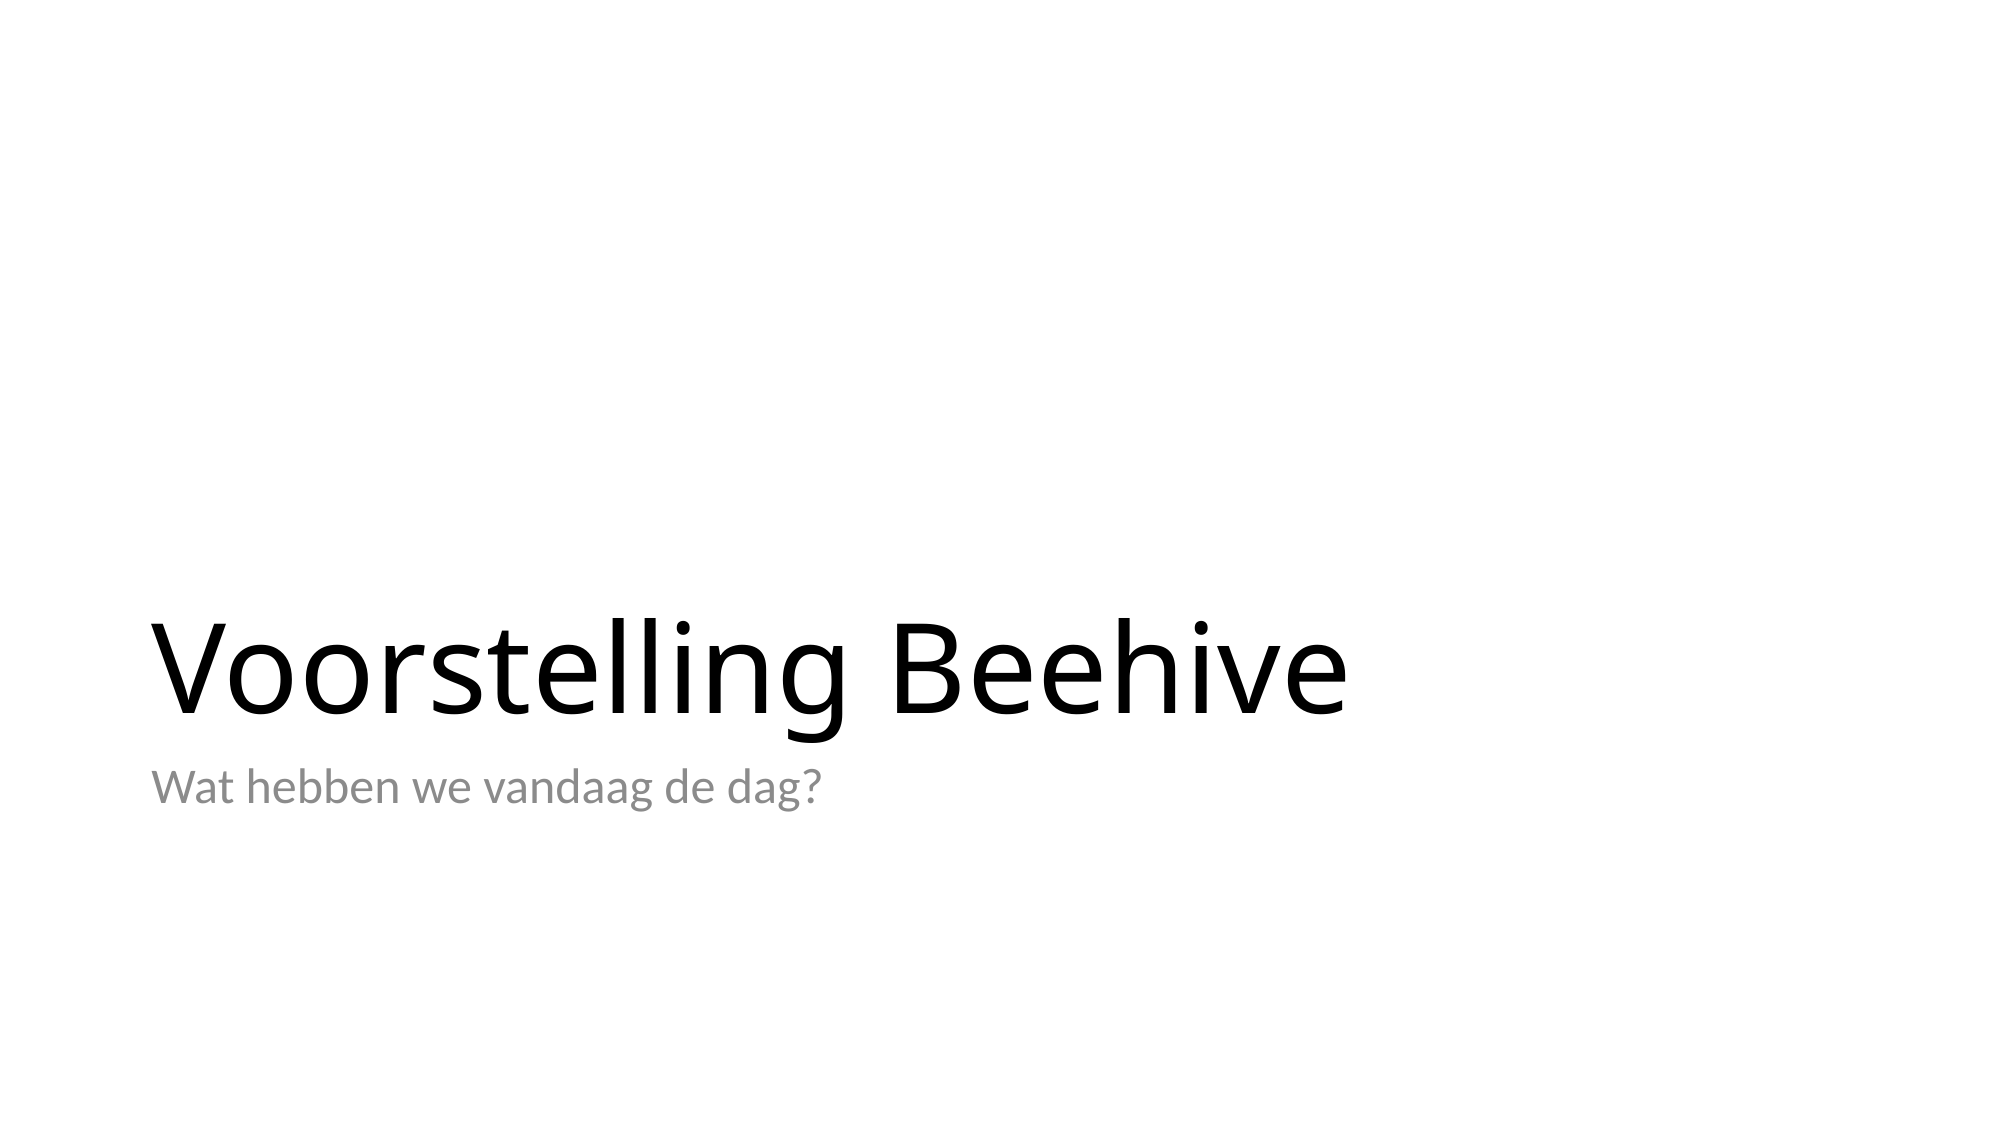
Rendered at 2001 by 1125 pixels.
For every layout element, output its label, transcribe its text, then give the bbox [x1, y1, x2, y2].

title Voorstelling Beehive [136, 280, 1862, 749]
list Wat hebben we vandaag de dag? [136, 752, 1862, 999]
